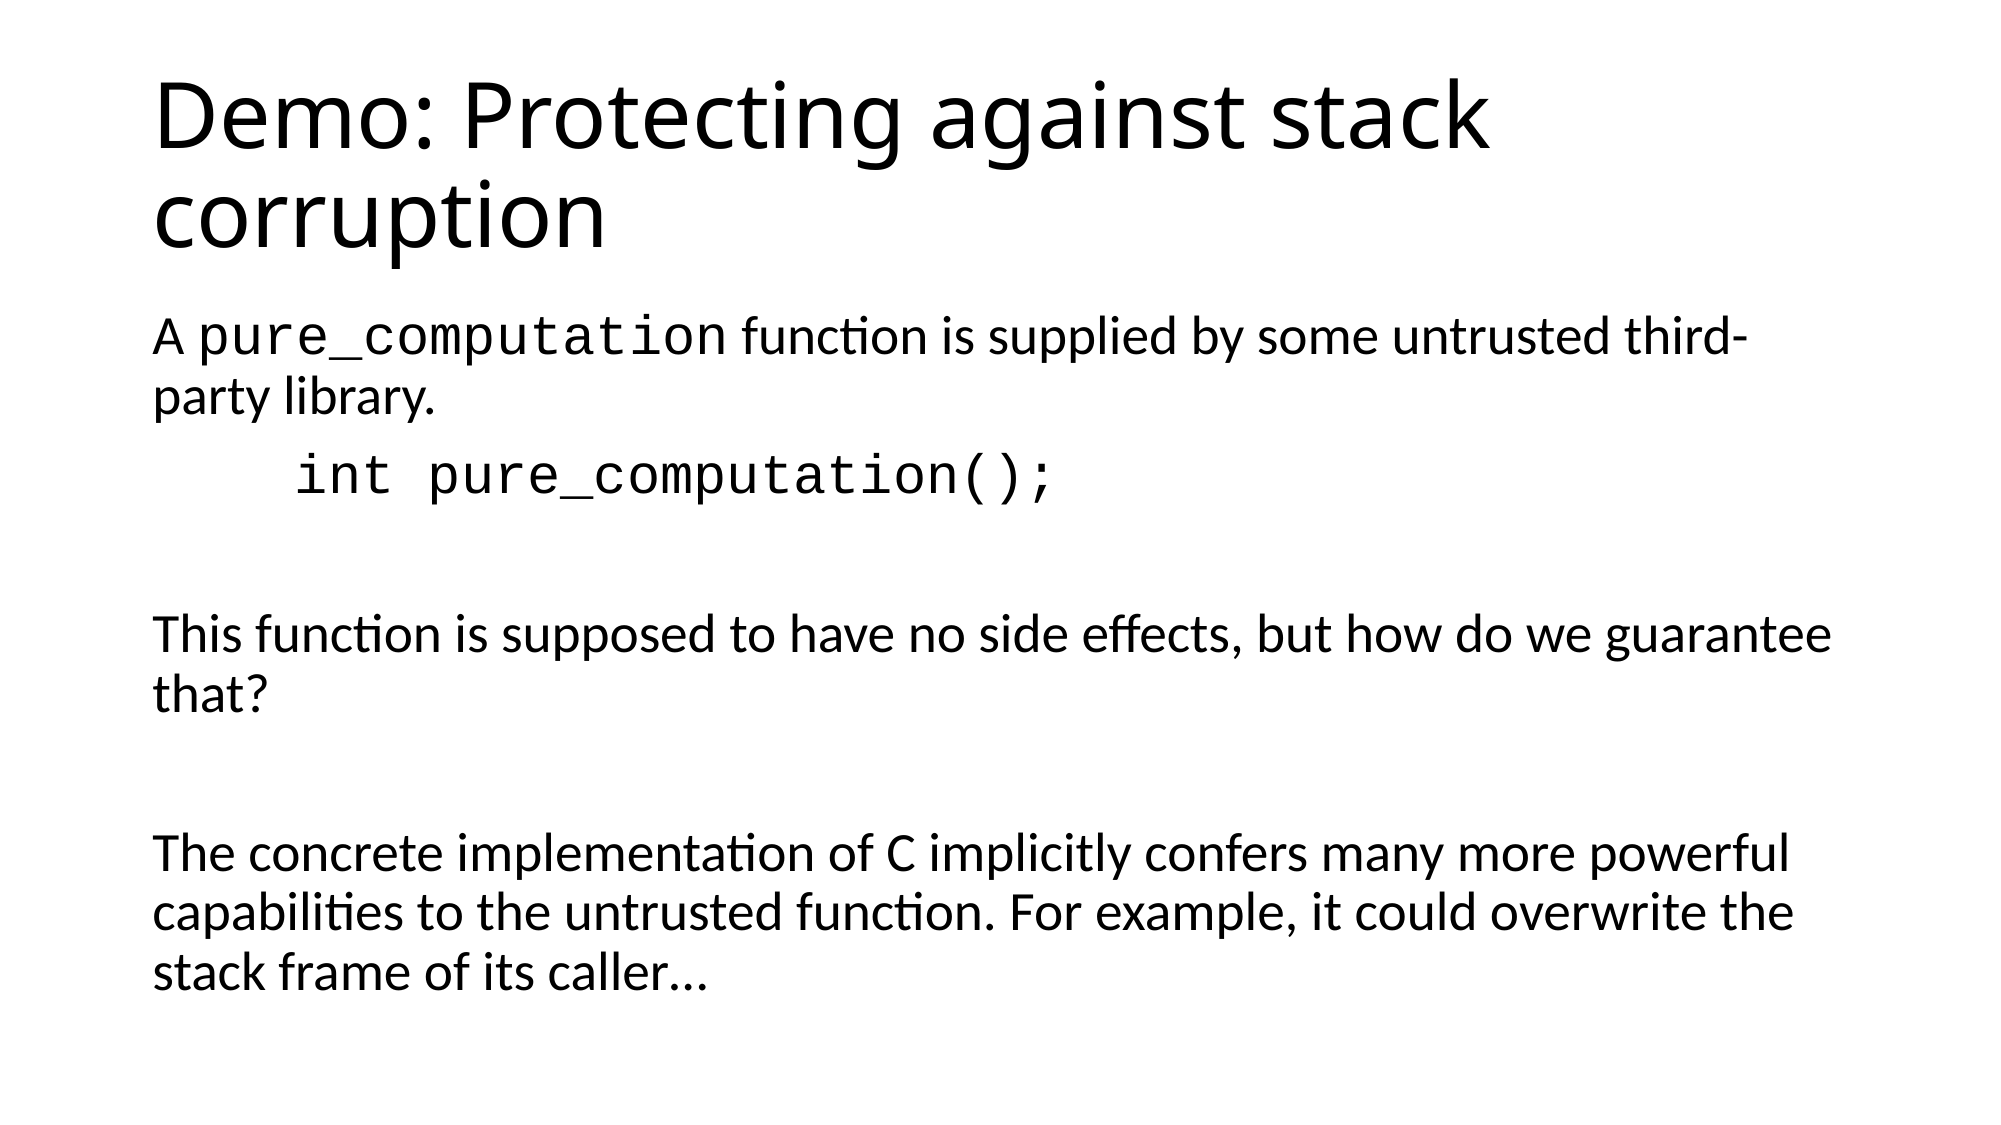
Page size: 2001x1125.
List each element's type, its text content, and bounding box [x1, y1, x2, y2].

title Demo: Protecting against stack corruption [137, 59, 1863, 278]
list A pure_computation function is supplied by some untrusted third-party library. int pure_computation(); This function is supposed to have no side effects, but how do we guarantee that? The concrete implementation of C implicitly confers many more powerful capabilities to the untrusted function. For example, it could overwrite the stack frame of its caller… [137, 299, 1863, 1014]
